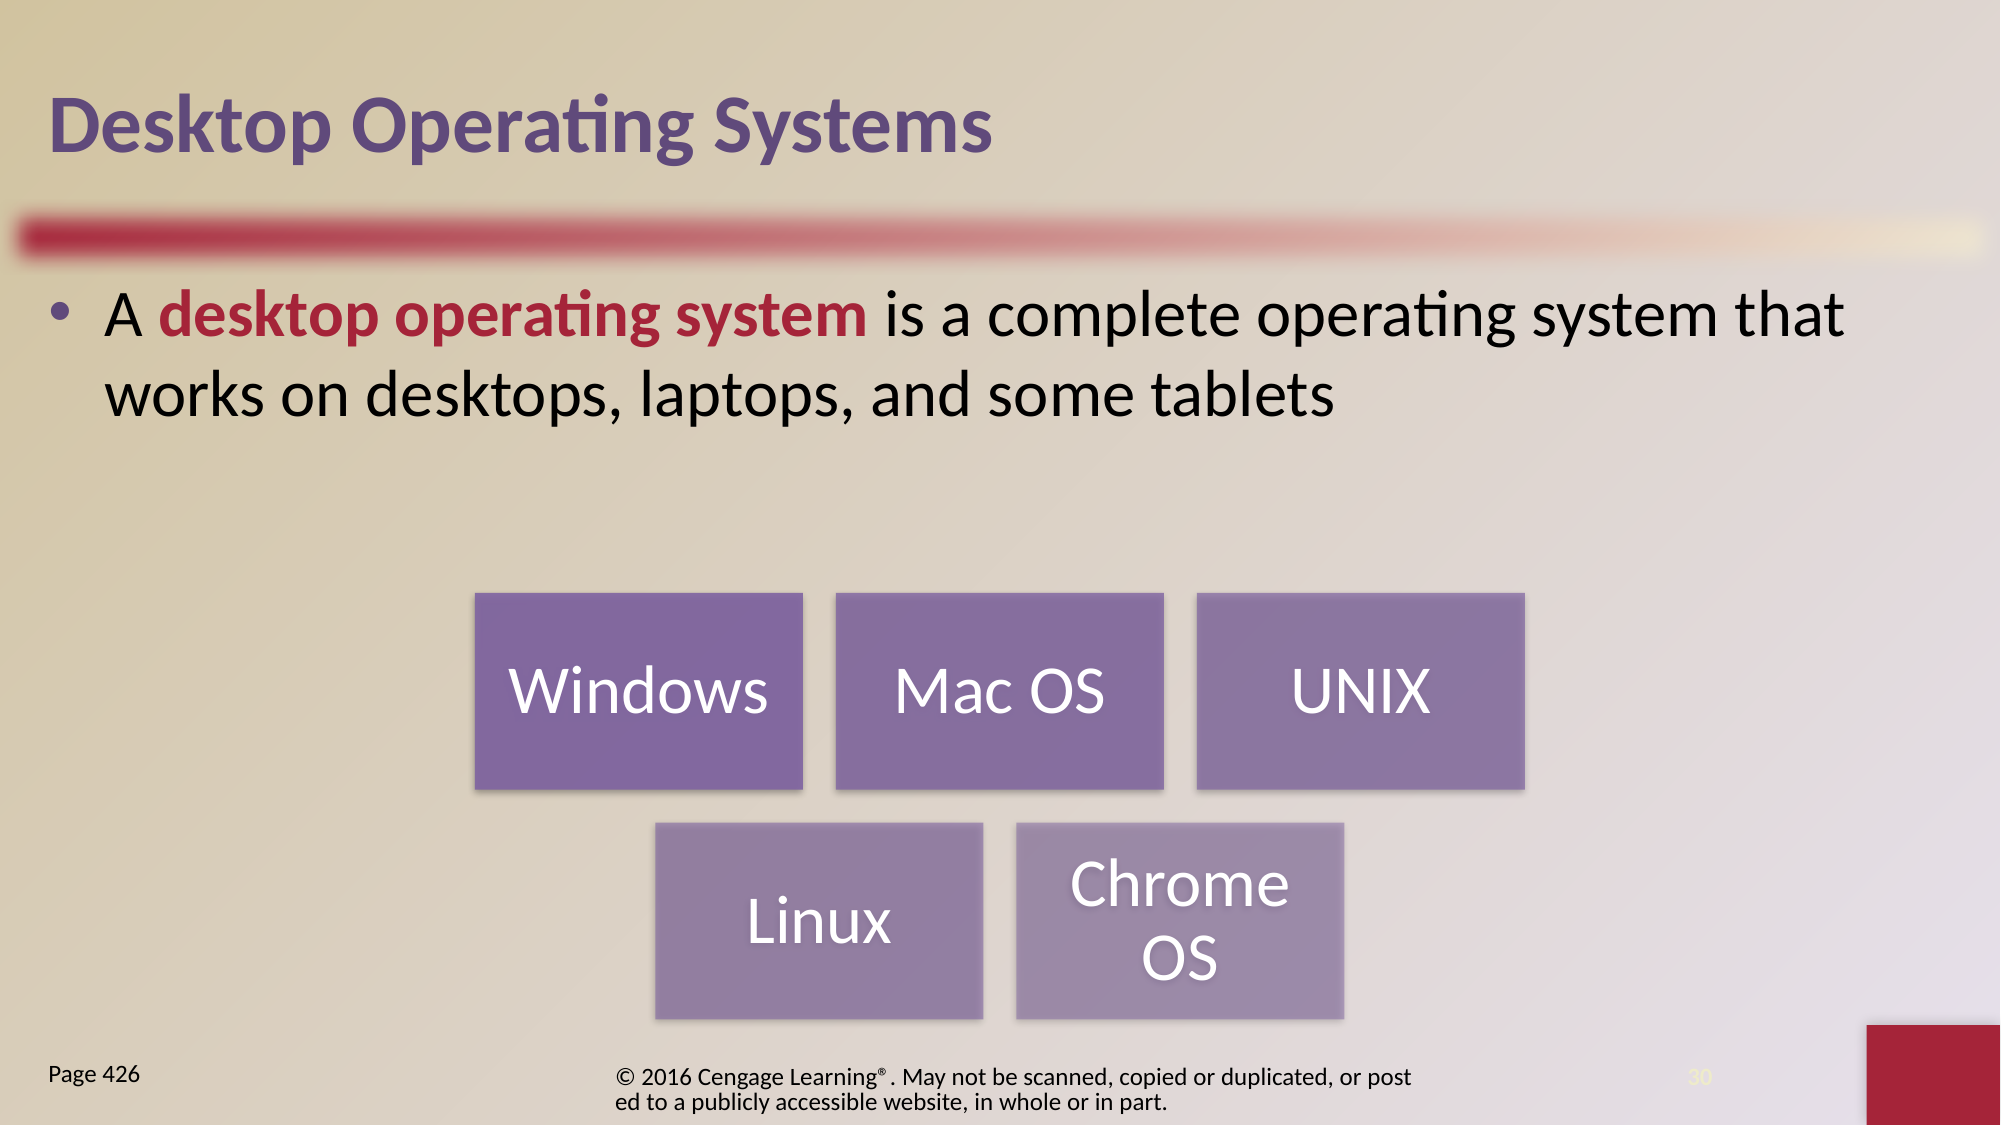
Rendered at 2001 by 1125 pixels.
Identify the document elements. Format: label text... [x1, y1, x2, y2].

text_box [474, 587, 1526, 1026]
title Desktop Operating Systems [33, 24, 1967, 213]
list A desktop operating system is a complete operating system that works on desktops, laptops, and some tablets [33, 262, 1967, 1025]
list Page 426 [33, 1050, 400, 1125]
slide_number 30 [1650, 1025, 1750, 1125]
footer © 2016 Cengage Learning®. May not be scanned, copied or duplicated, or posted to a publicly accessible website, in whole or in part. [600, 1037, 1434, 1113]
